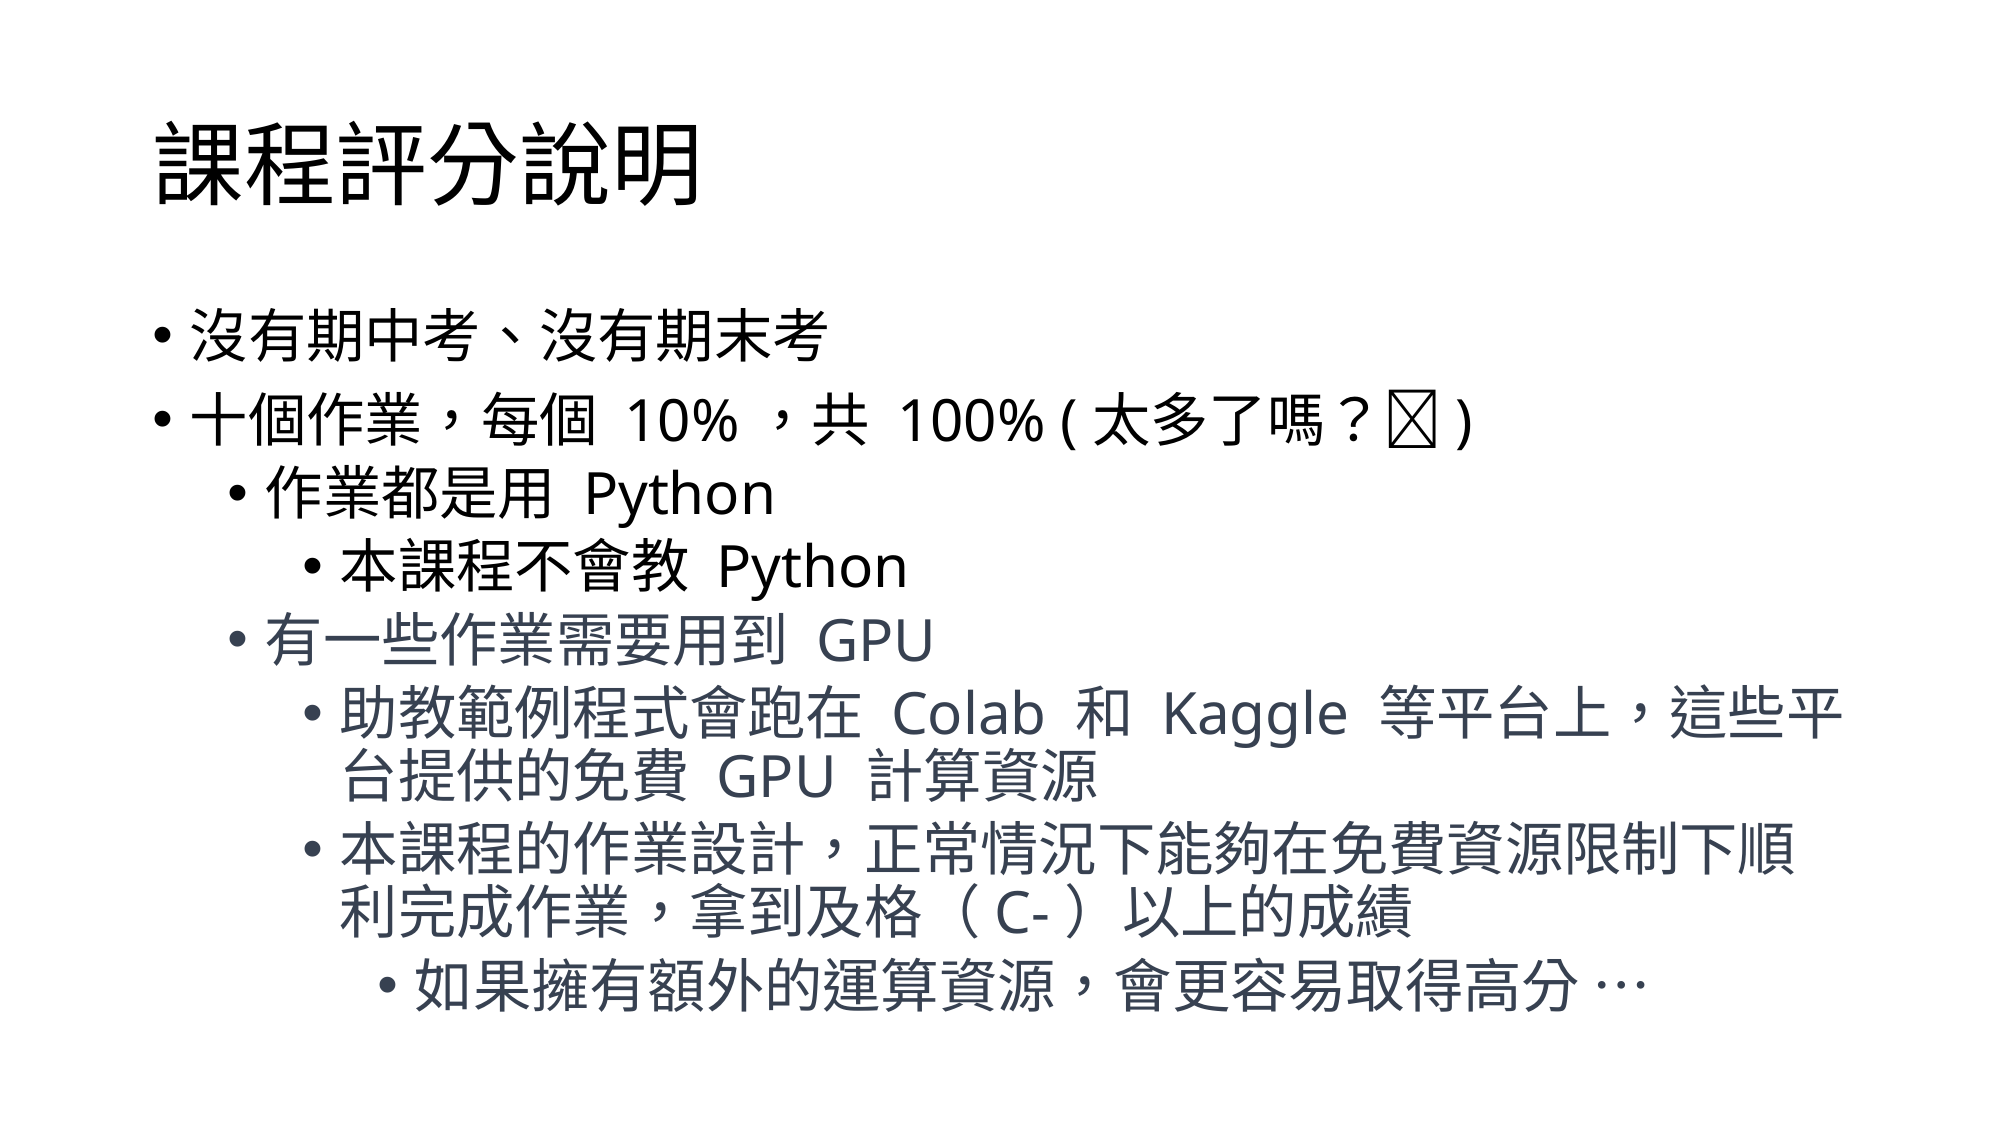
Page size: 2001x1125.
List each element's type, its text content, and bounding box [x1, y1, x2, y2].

list 沒有期中考、沒有期末考 十個作業，每個 10%，共 100% (太多了嗎？) 作業都是用 Python 本課程不會教 Python 有一些作業需要用到 GPU 助教範例程式會跑在 Colab 和 Kaggle 等平台上，這些平台提供的免費 GPU 計算資源 本課程的作業設計，正常情況下能夠在免費資源限制下順利完成作業，拿到及格（C-）以上的成績 如果擁有額外的運算資源，會更容易取得高分 … [137, 299, 1863, 1014]
title 課程評分說明 [137, 59, 1863, 278]
